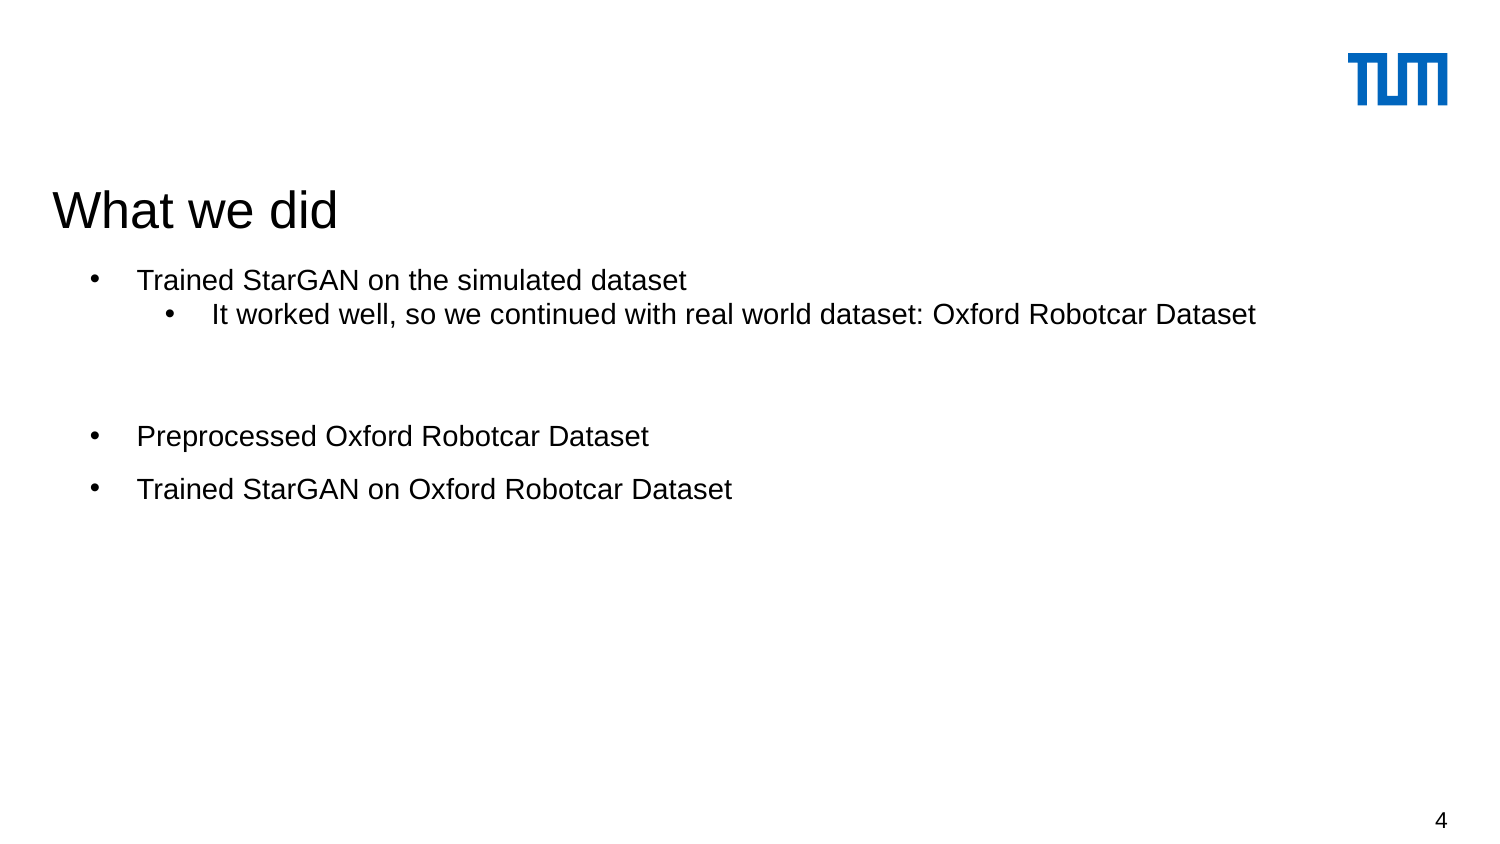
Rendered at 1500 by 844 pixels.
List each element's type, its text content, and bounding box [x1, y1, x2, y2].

slide_number 4 [1111, 796, 1448, 842]
title What we did [52, 159, 1449, 223]
list Trained StarGAN on the simulated dataset It worked well, so we continued with real world dataset: Oxford Robotcar Dataset Preprocessed Oxford Robotcar Dataset Trained StarGAN on Oxford Robotcar Dataset [52, 243, 1449, 737]
